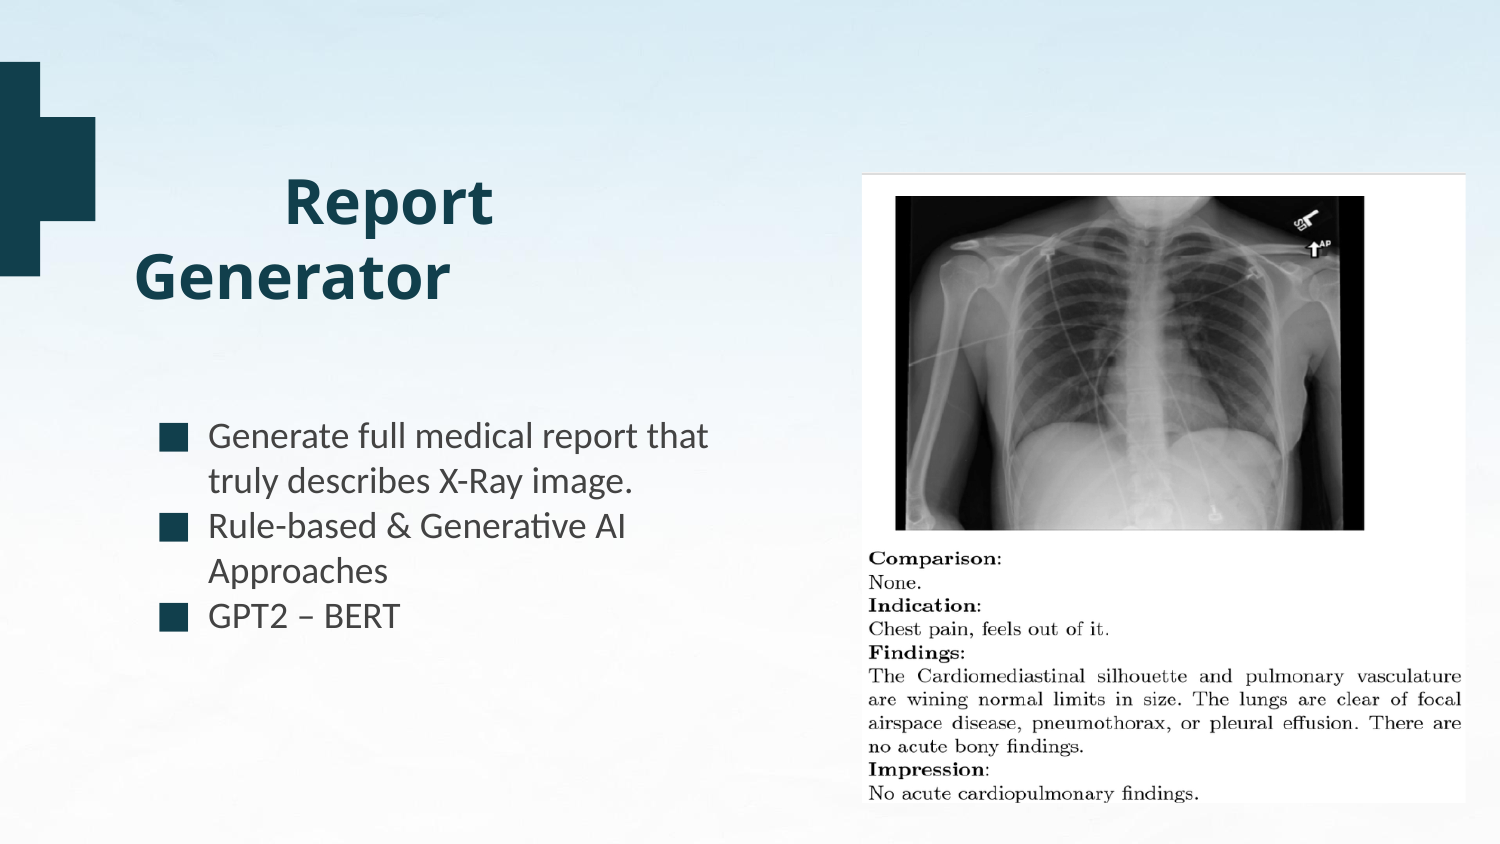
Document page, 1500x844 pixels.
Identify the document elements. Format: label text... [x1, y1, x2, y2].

list Generate full medical report that truly describes X-Ray image. Rule-based & Generative AI Approaches GPT2 – BERT [118, 350, 750, 697]
title Report Generator [118, 147, 785, 326]
picture [0, 0, 1500, 844]
